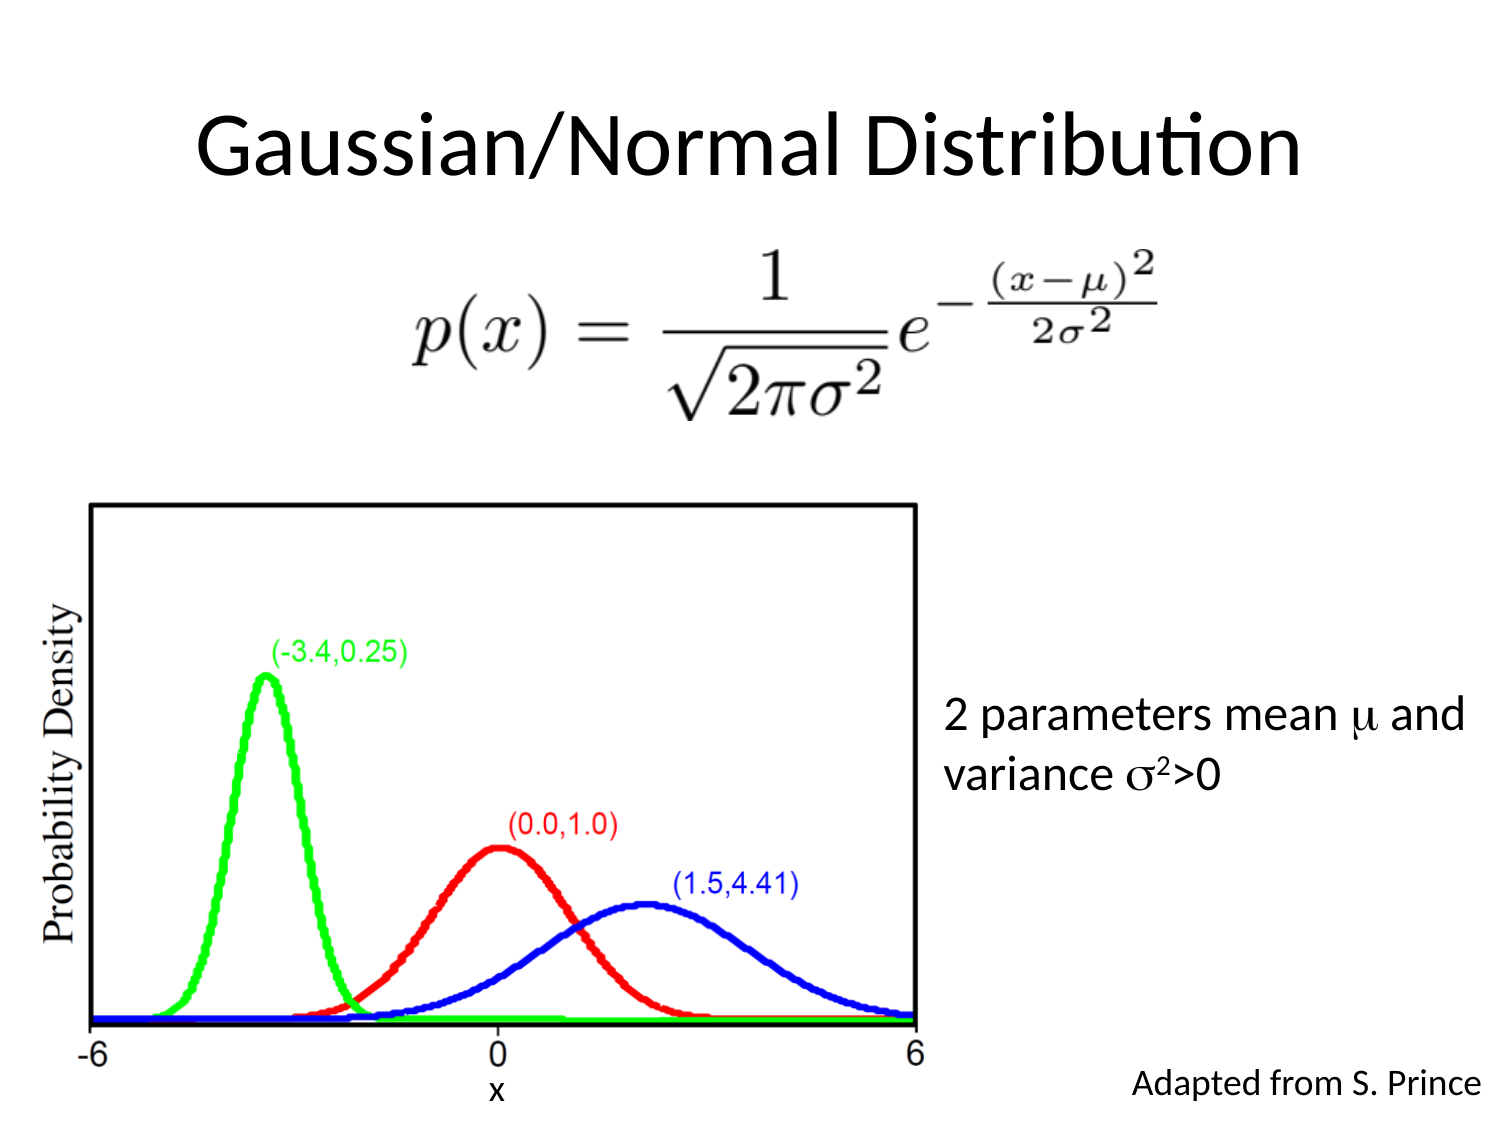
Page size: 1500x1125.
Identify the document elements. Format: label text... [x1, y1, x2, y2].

title Gaussian/Normal Distribution [75, 45, 1425, 233]
picture [33, 479, 948, 1085]
text_box x [474, 1093, 521, 1117]
text_box 2 parameters mean m and variance s2>0 [952, 672, 1497, 808]
picture [411, 249, 1158, 421]
text_box Adapted from S. Prince [1117, 1050, 1498, 1111]
